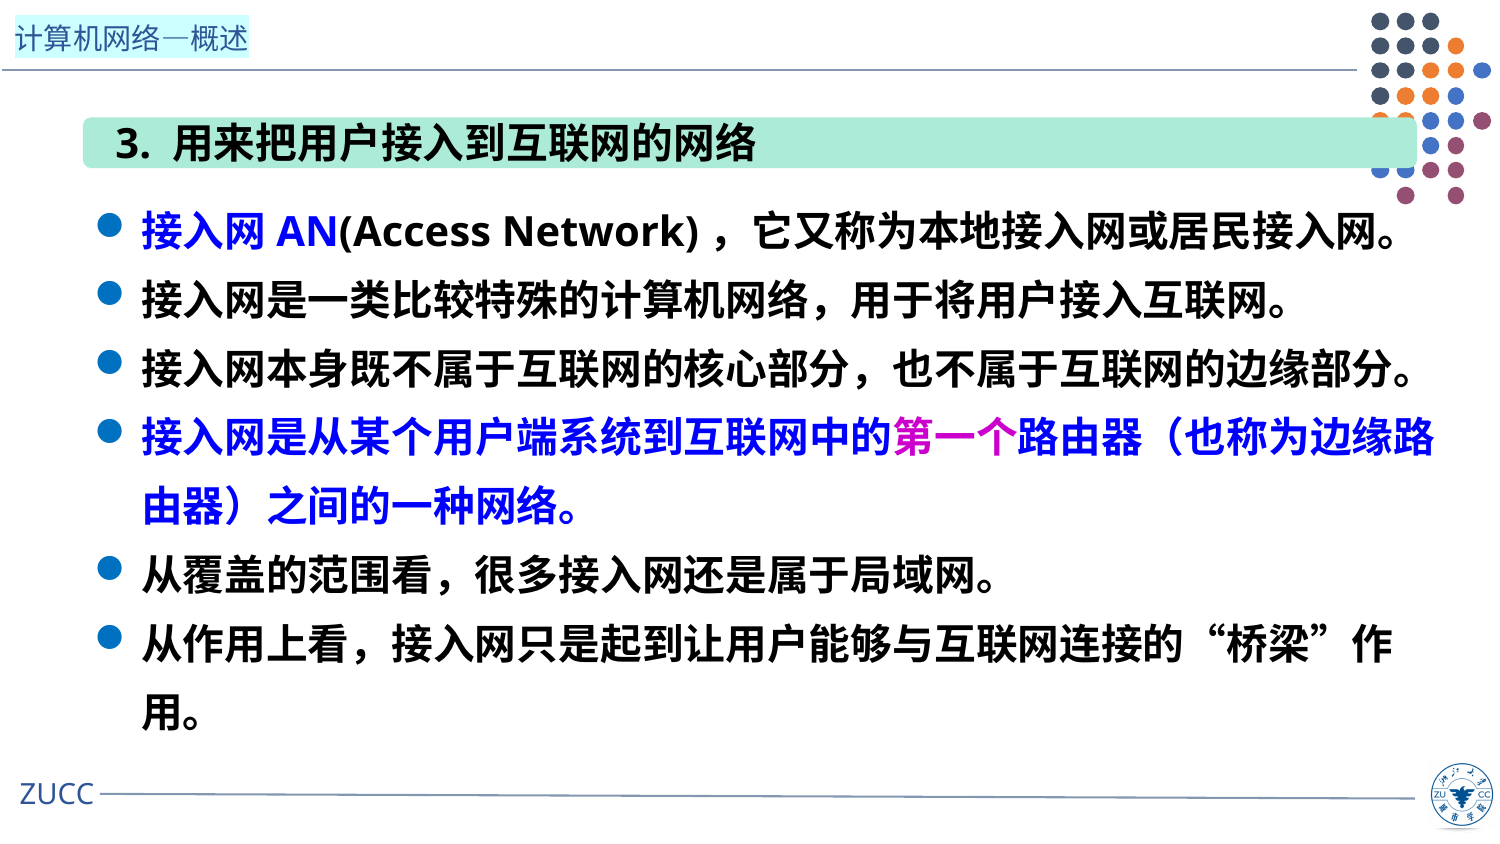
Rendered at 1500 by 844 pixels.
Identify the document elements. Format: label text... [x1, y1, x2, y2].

text_box [772, 117, 1418, 169]
text_box 3. 用来把用户接入到互联网的网络 [100, 109, 772, 174]
text_box [82, 117, 100, 169]
text_box 接入网AN(Access Network)，它又称为本地接入网或居民接入网。 接入网是一类比较特殊的计算机网络，用于将用户接入互联网。 接入网本身既不属于互联网的核心部分，也不属于互联网的边缘部分。 接入网是从某个用户端系统到互联网中的第一个路由器（也称为边缘路由器）之间的一种网络。 从覆盖的范围看，很多接入网还是属于局域网。 从作用上看，接入网只是起到让用户能够与互联网连接的“桥梁”作用。 [79, 178, 1459, 744]
picture [1415, 750, 1500, 837]
